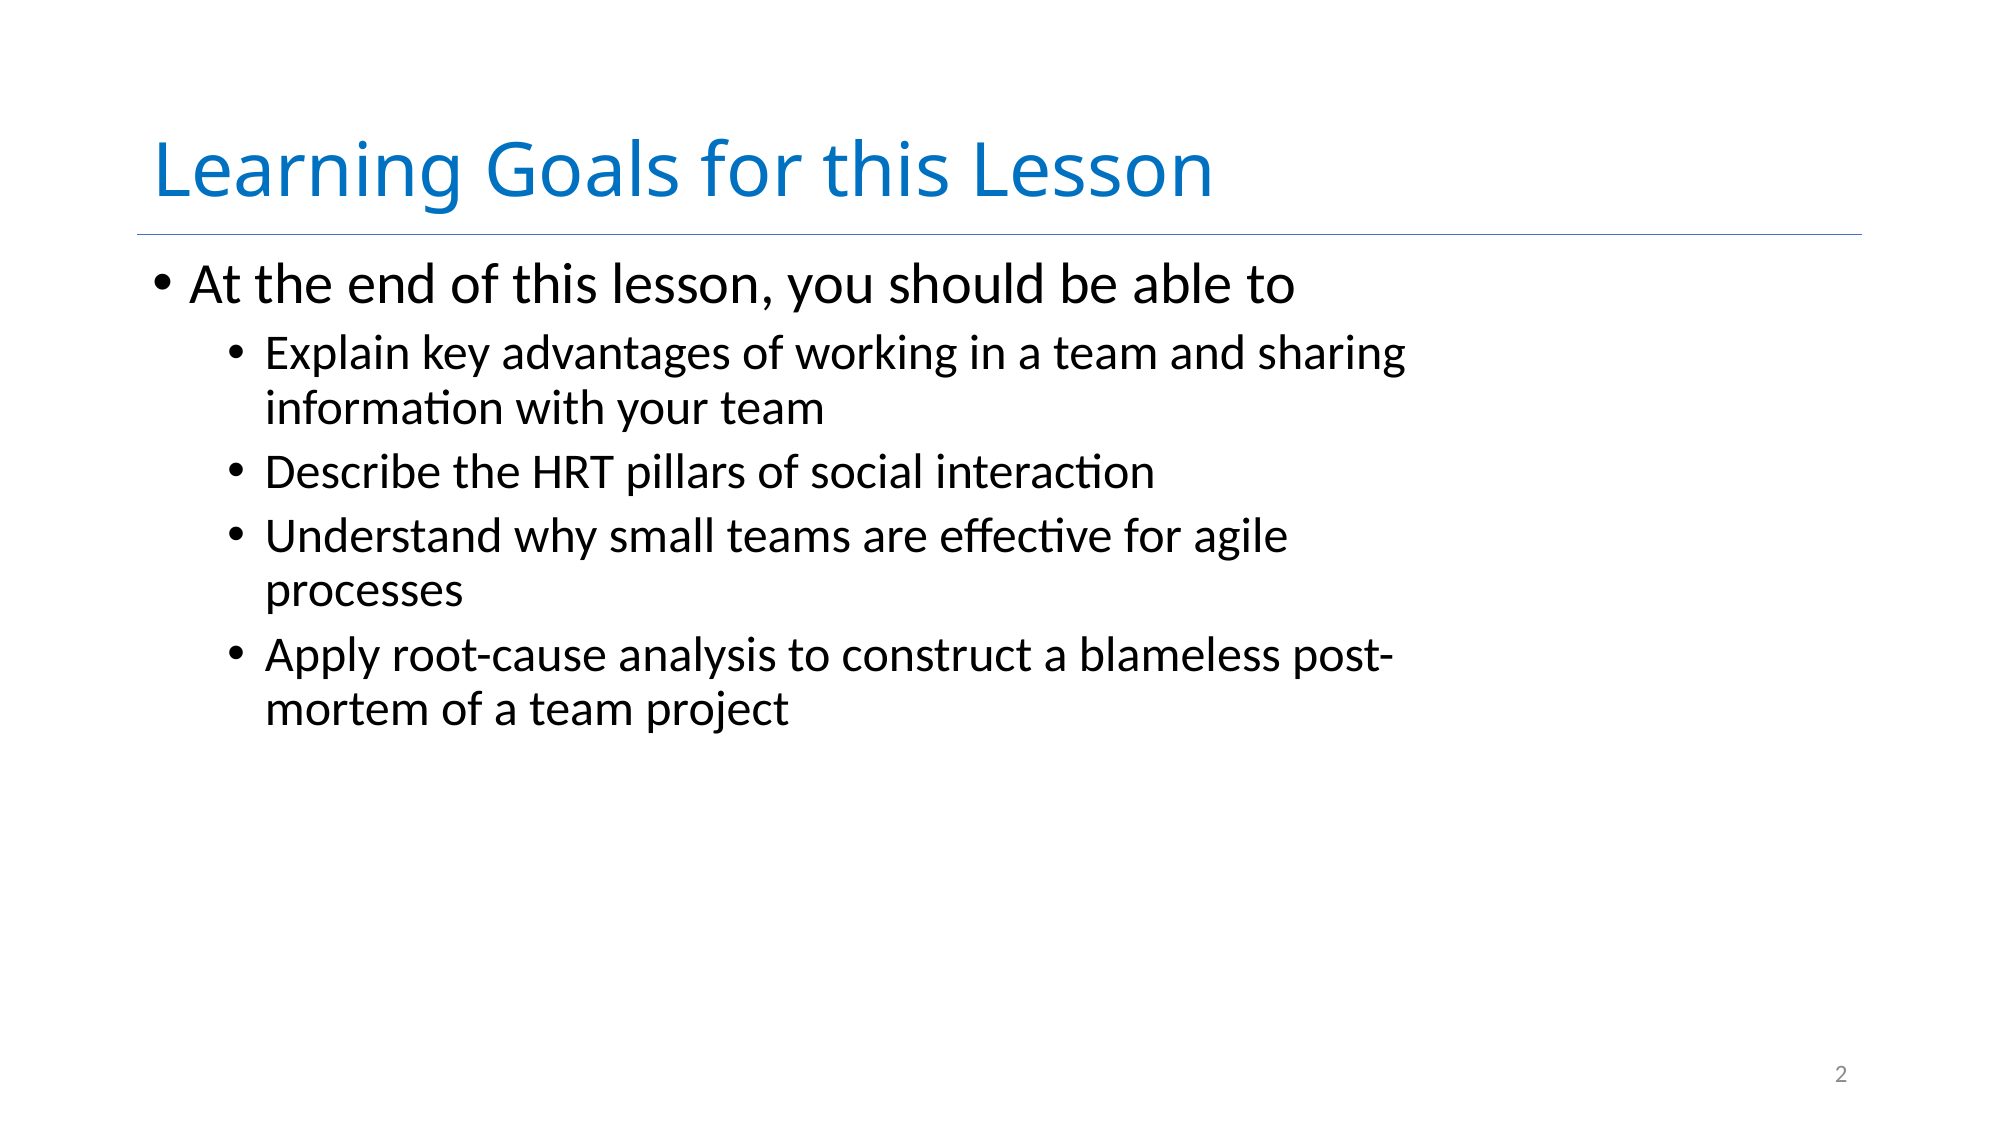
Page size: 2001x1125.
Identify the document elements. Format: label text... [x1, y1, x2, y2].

slide_number 2 [1412, 1042, 1863, 1103]
title Learning Goals for this Lesson [137, 3, 1863, 221]
list At the end of this lesson, you should be able to Explain key advantages of working in a team and sharing information with your team Describe the HRT pillars of social interaction Understand why small teams are effective for agile processes Apply root-cause analysis to construct a blameless post-mortem of a team project [137, 246, 1432, 960]
